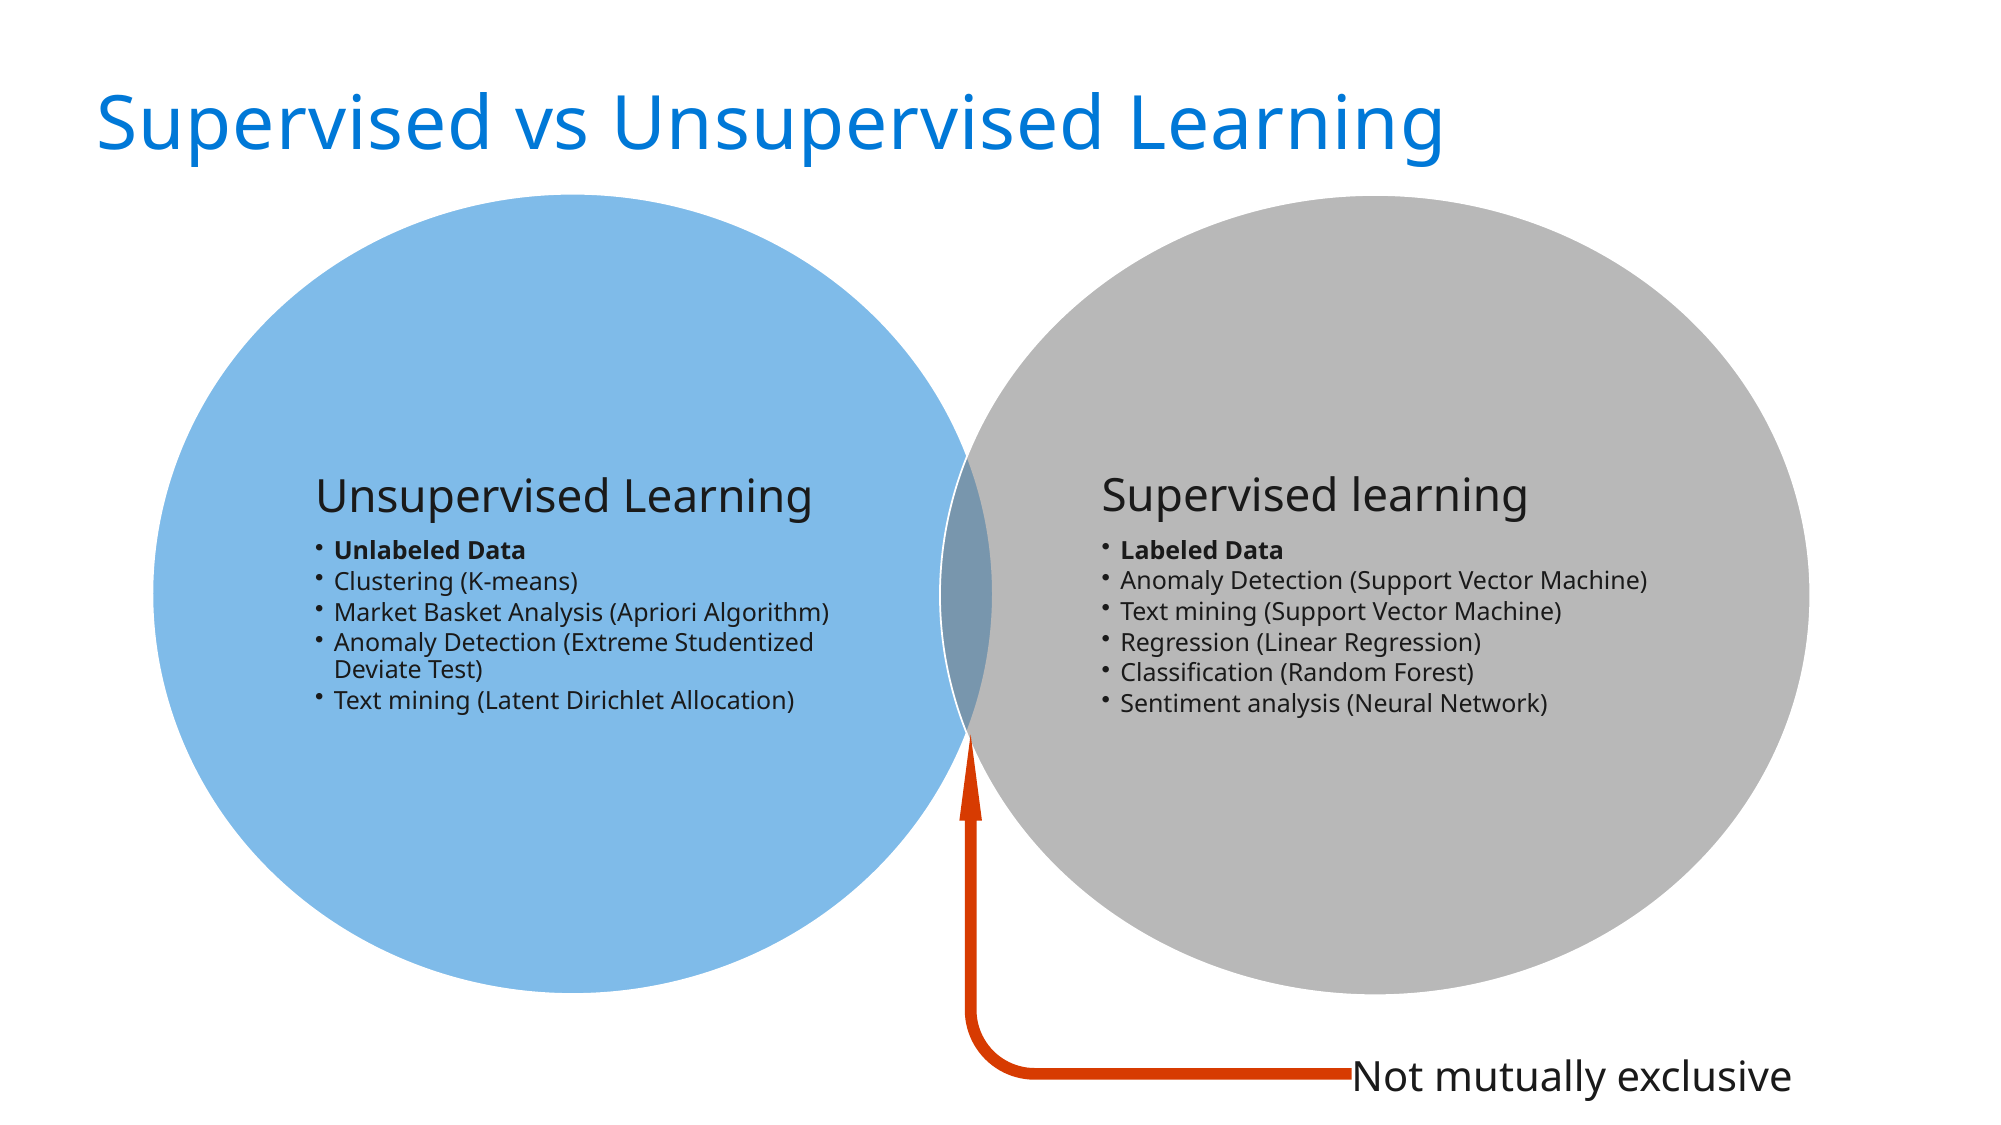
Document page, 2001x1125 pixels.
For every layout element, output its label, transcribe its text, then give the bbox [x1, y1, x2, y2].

text_box [964, 996, 1351, 1081]
text_box Not mutually exclusive [1351, 1050, 1824, 1101]
title Supervised vs Unsupervised Learning [96, 75, 1904, 190]
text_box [37, 190, 1962, 996]
